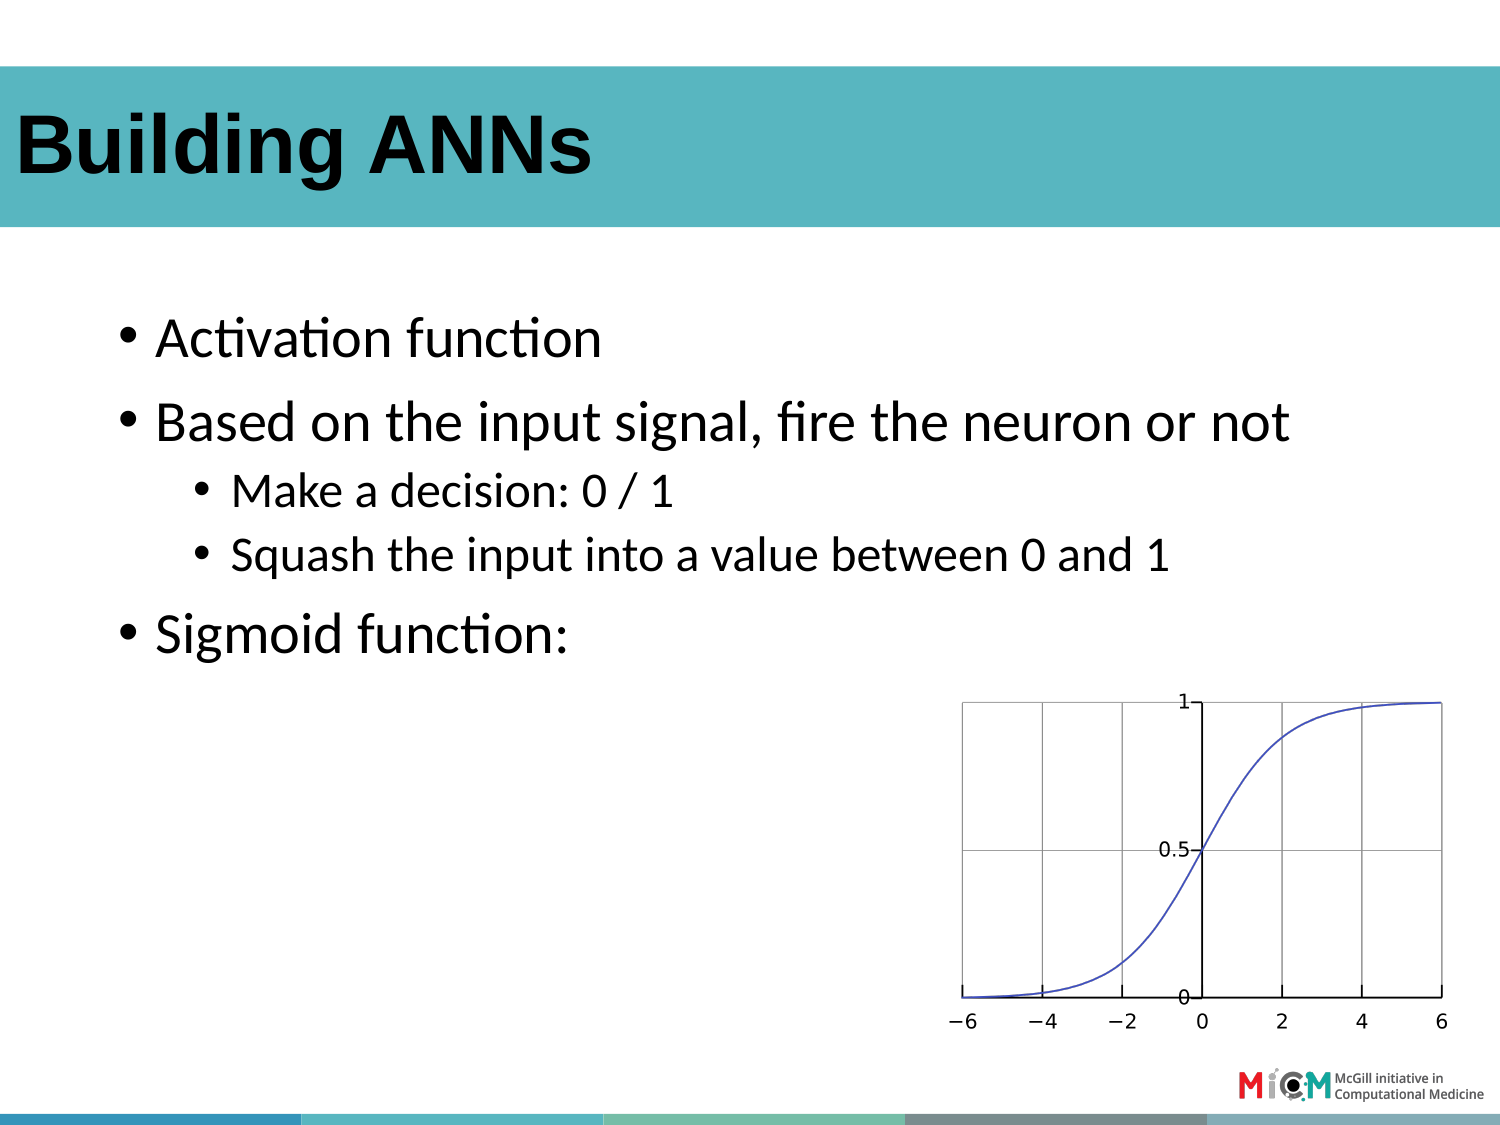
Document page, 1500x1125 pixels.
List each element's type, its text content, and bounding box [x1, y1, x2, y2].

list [927, 680, 1477, 1047]
text_box Building ANNs [0, 66, 1500, 228]
picture [1211, 1051, 1500, 1122]
